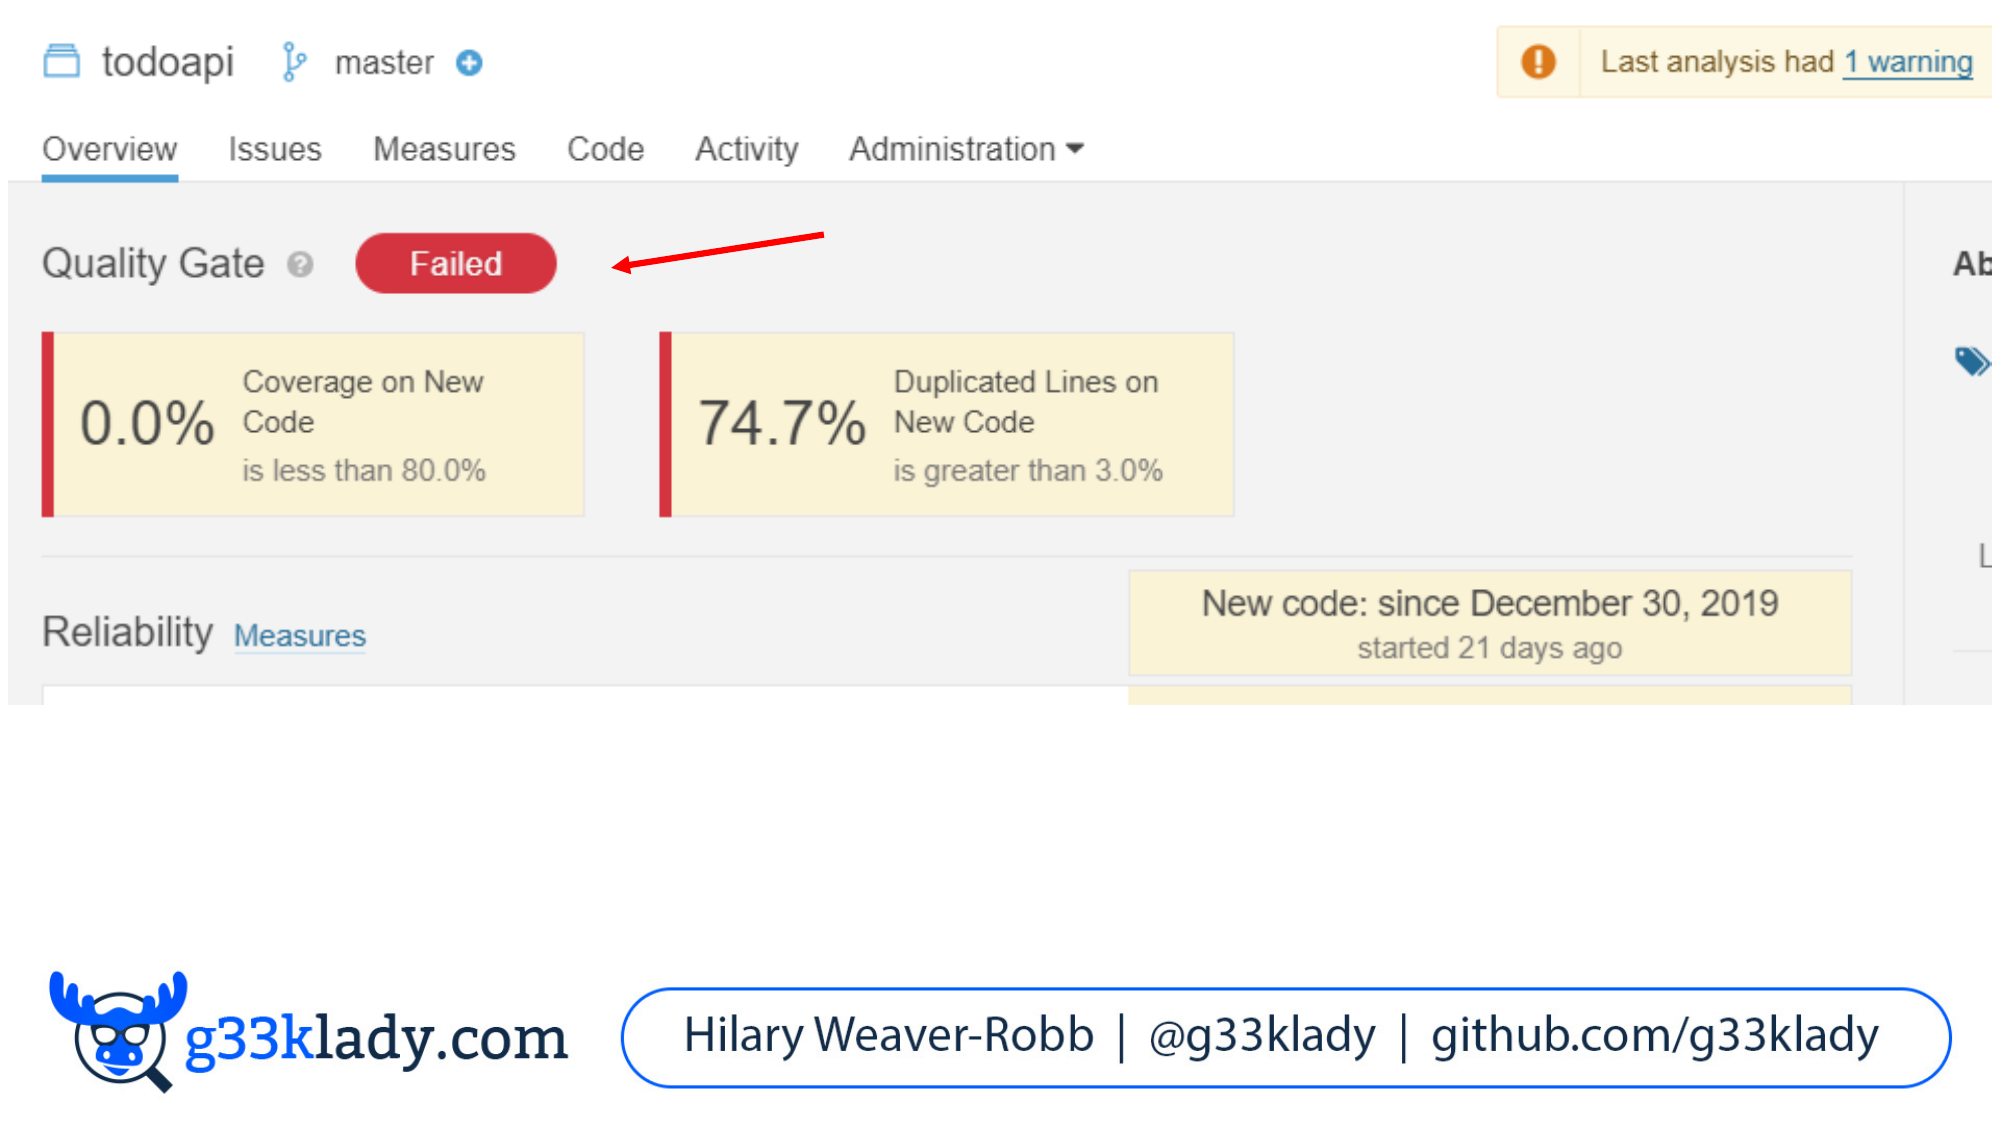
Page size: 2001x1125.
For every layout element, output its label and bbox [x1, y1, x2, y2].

picture [0, 0, 2000, 1125]
text_box [611, 234, 824, 268]
